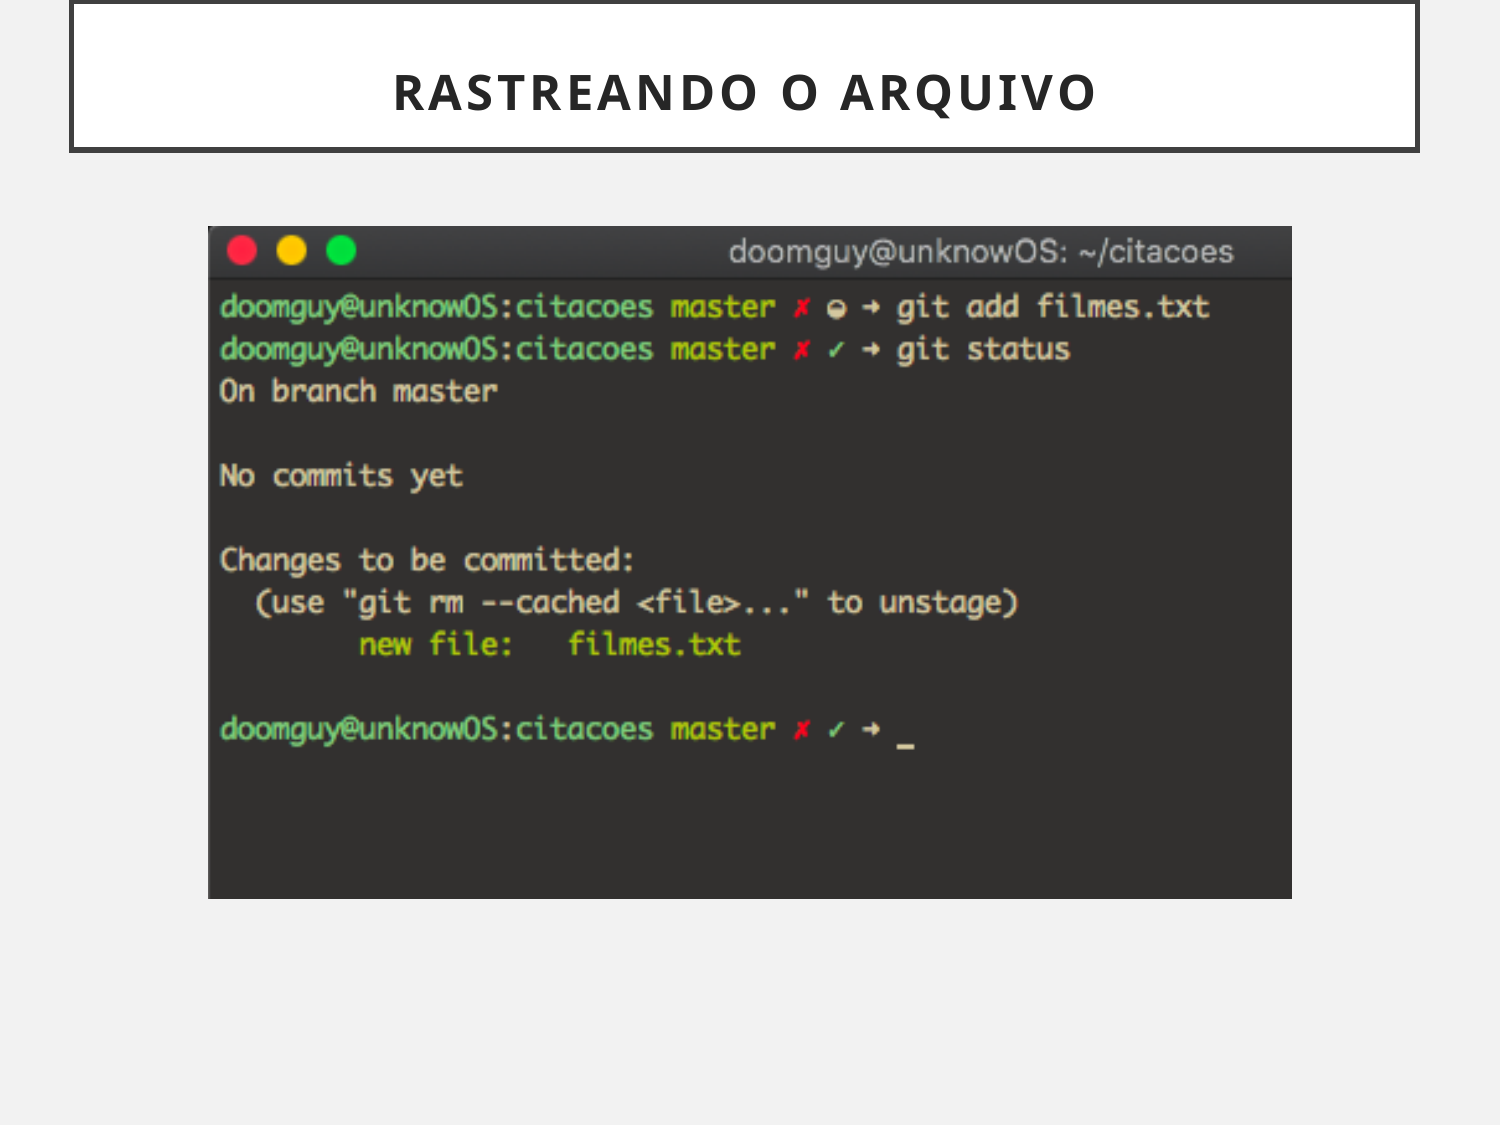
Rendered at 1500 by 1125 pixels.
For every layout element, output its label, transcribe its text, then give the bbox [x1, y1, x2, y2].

picture [208, 226, 1292, 899]
title RASTREANDO O ARQUIVO [69, 0, 1420, 153]
